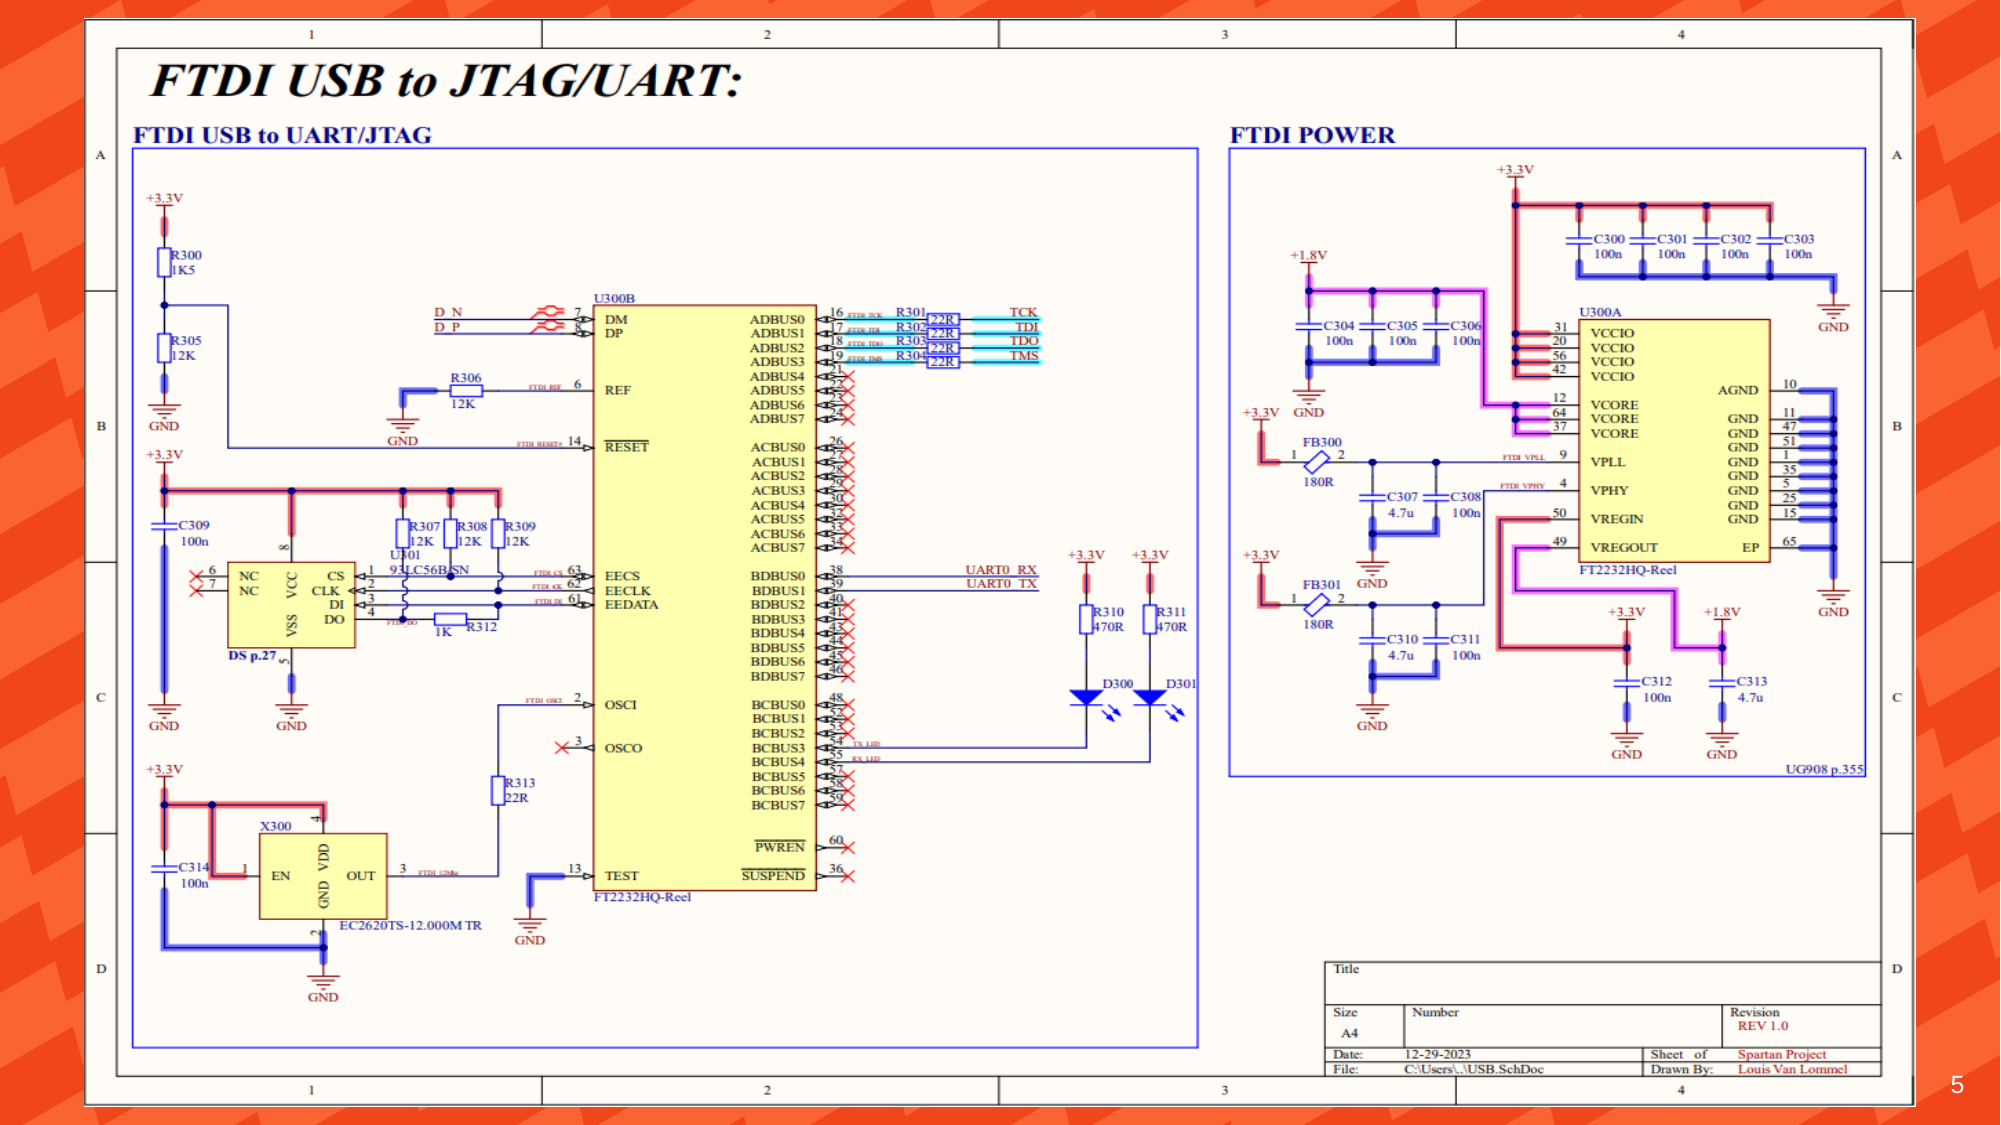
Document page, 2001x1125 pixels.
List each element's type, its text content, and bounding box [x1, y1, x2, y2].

picture [84, 18, 1916, 1107]
slide_number 5 [1916, 1061, 1965, 1107]
